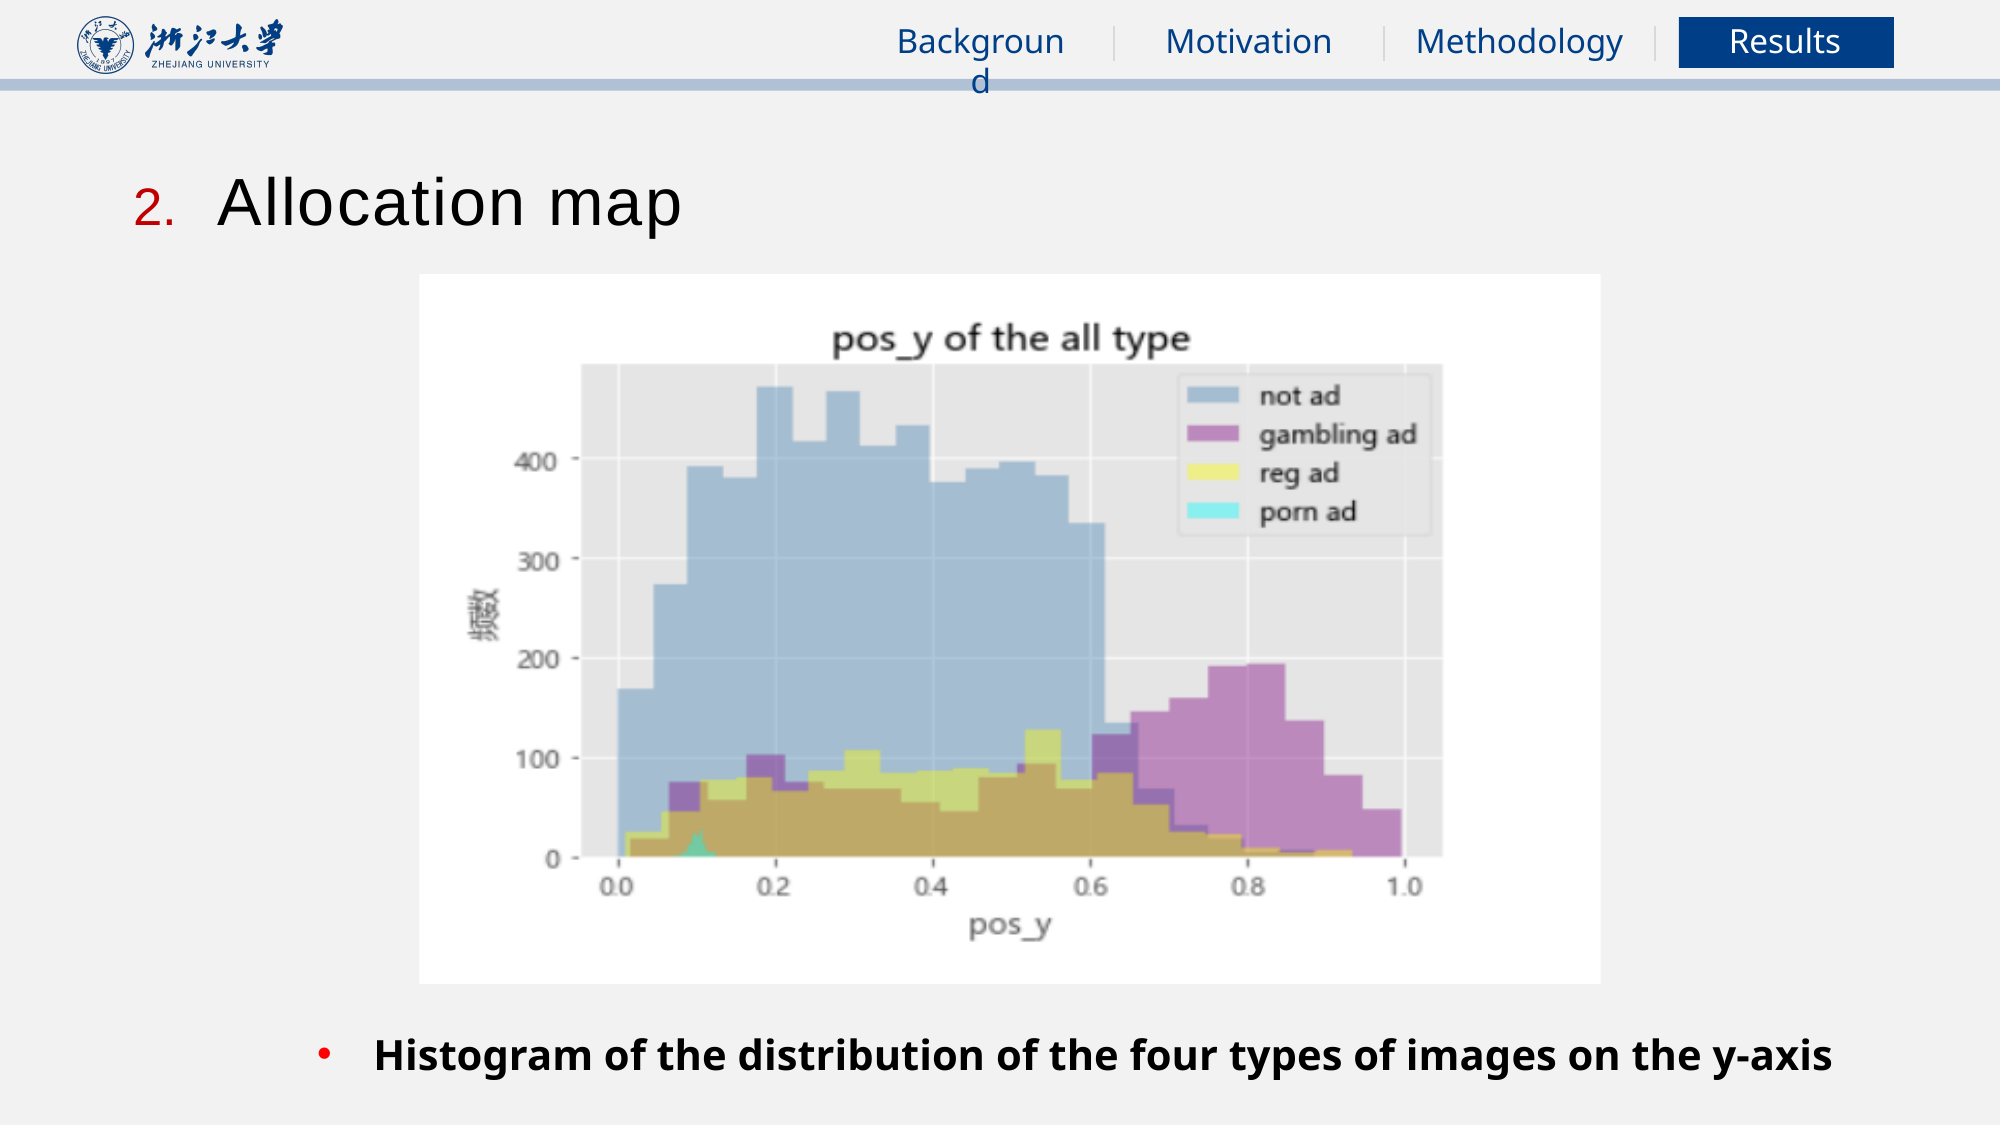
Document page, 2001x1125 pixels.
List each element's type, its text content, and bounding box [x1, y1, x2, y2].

picture [77, 16, 283, 74]
text_box [0, 78, 974, 92]
text_box Allocation map [116, 151, 1338, 246]
text_box [988, 78, 2000, 92]
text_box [302, 274, 1894, 1087]
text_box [875, 12, 1894, 68]
text_box [975, 78, 985, 91]
